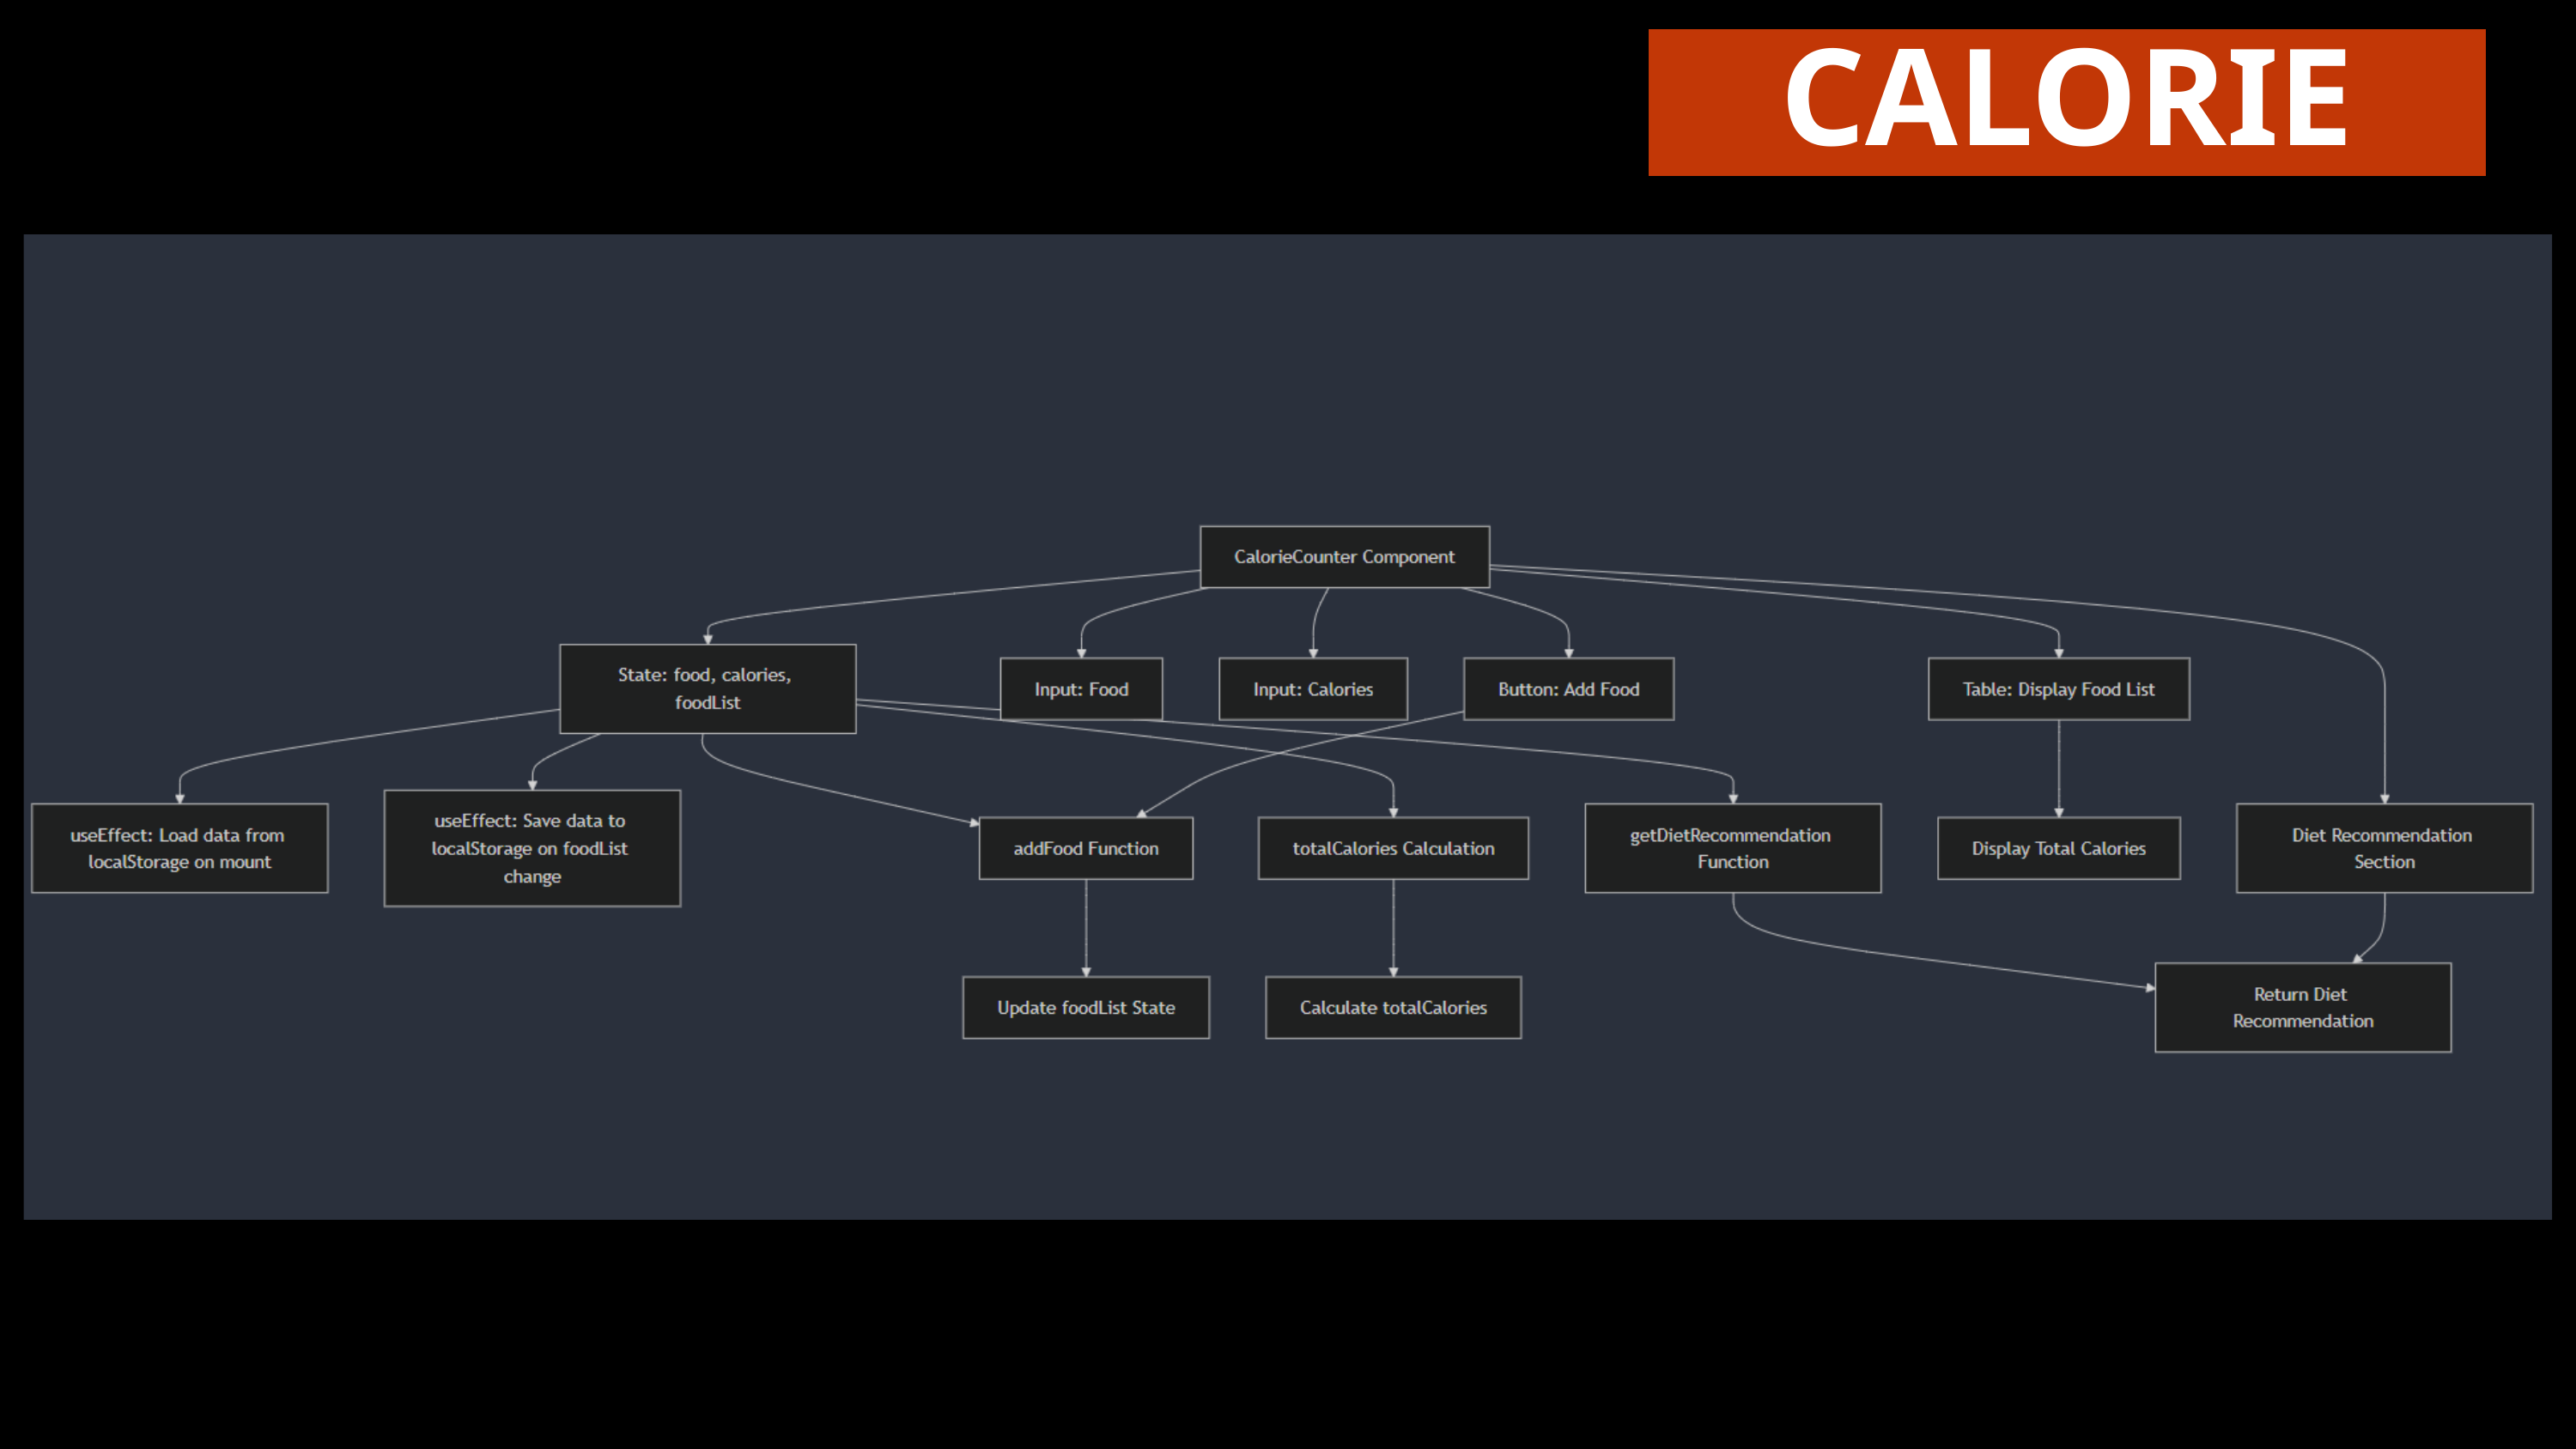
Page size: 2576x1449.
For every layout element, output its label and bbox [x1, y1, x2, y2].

text_box [23, 234, 2553, 1220]
text_box [1648, 28, 2487, 177]
